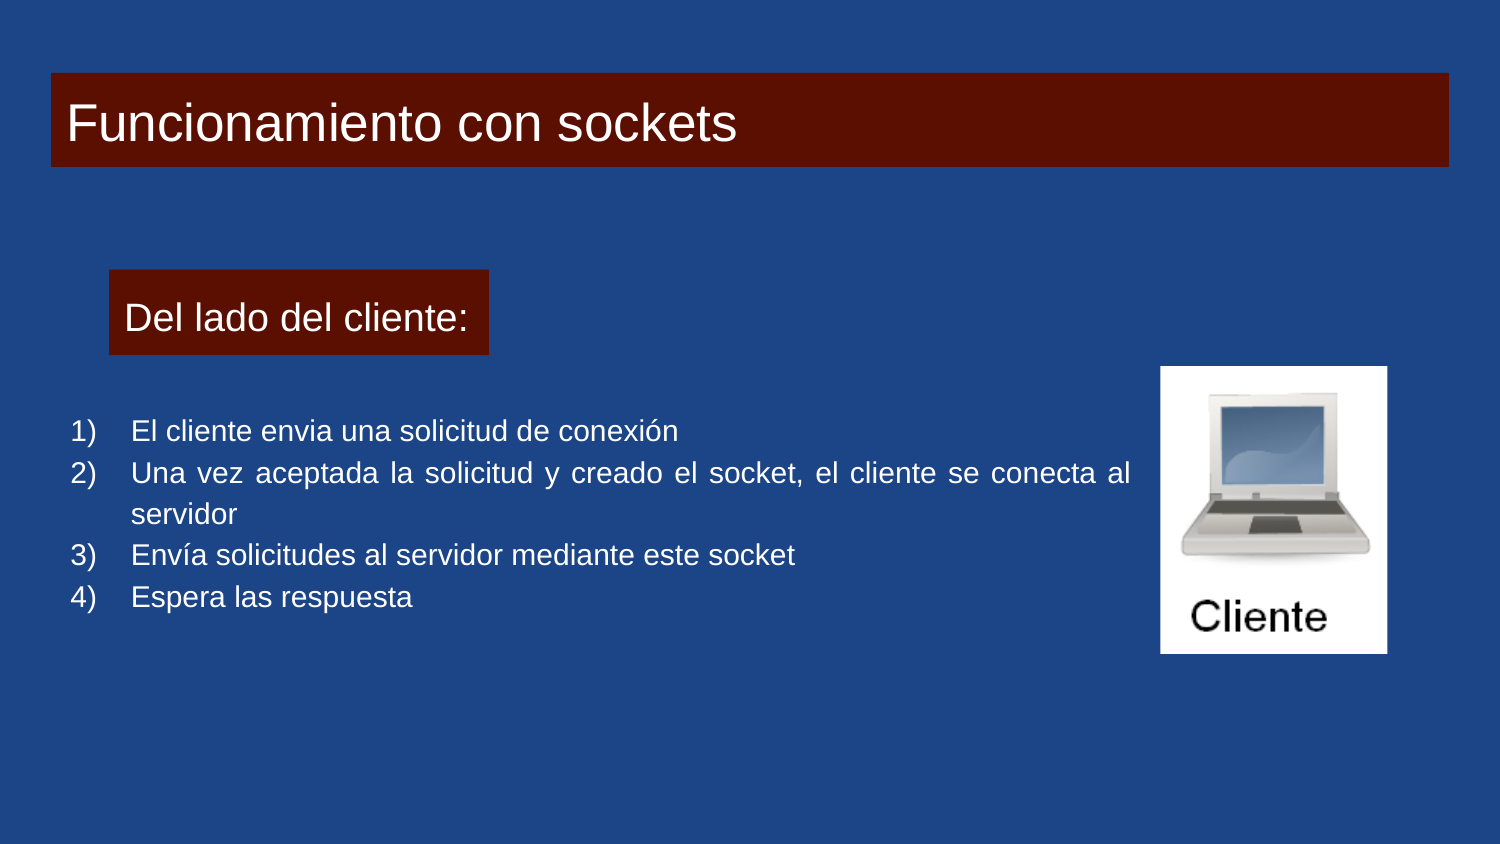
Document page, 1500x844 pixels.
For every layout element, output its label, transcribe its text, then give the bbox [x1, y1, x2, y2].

list El cliente envia una solicitud de conexión Una vez aceptada la solicitud y creado el socket, el cliente se conecta al servidor Envía solicitudes al servidor mediante este socket Espera las respuesta [51, 391, 1147, 629]
title Del lado del cliente: [109, 269, 489, 356]
picture [1160, 366, 1388, 654]
title Funcionamiento con sockets [51, 72, 1449, 167]
